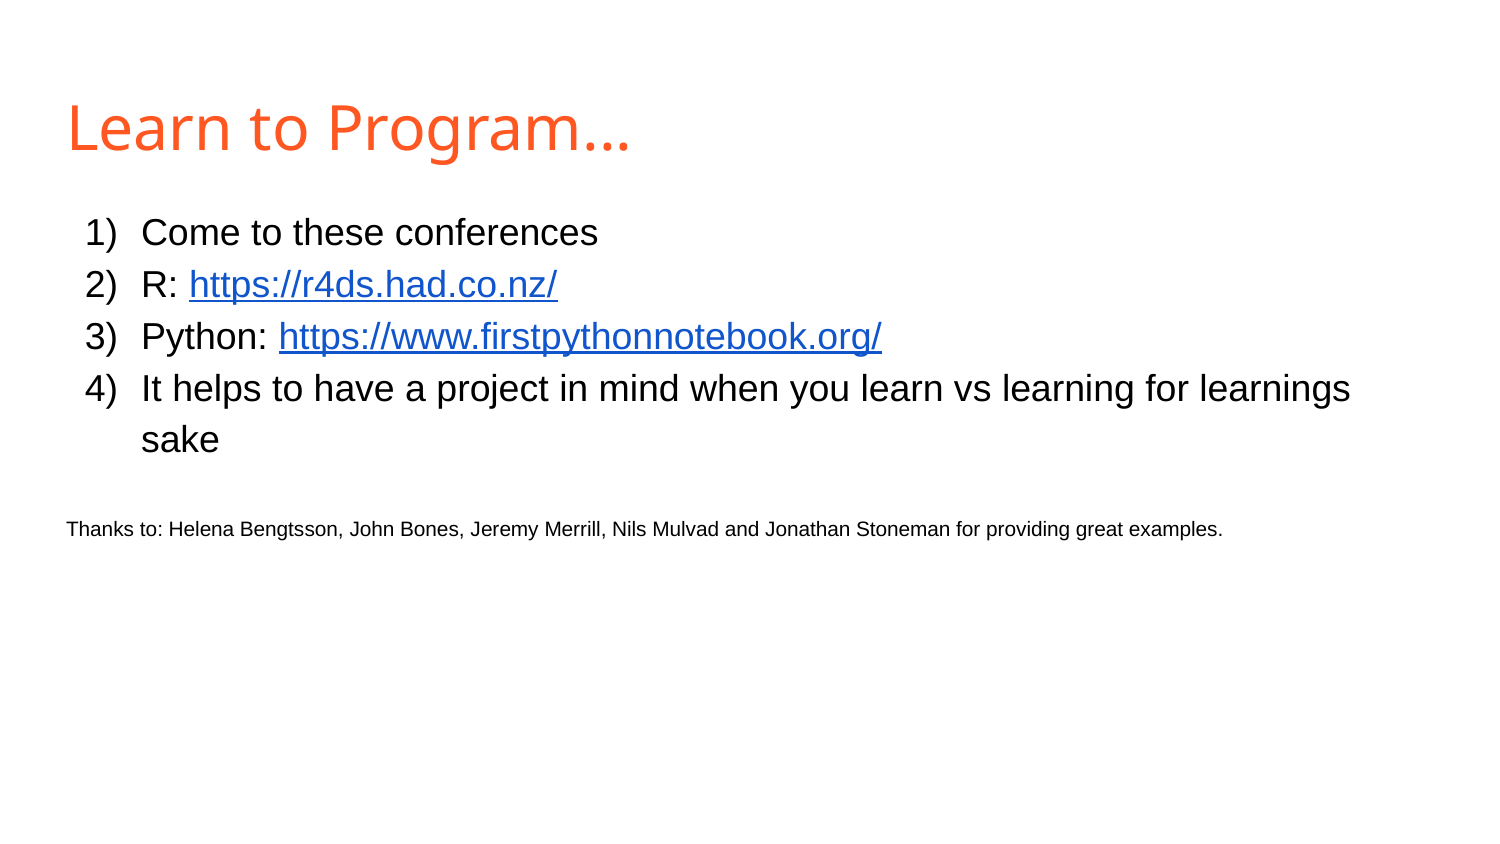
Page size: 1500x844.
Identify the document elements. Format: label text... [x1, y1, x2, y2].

title Learn to Program... [51, 72, 1449, 167]
list Come to these conferences R: https://r4ds.had.co.nz/ Python: https://www.firstpythonnotebook.org/ It helps to have a project in mind when you learn vs learning for learnings sake Thanks to: Helena Bengtsson, John Bones, Jeremy Merrill, Nils Mulvad and Jonathan Stoneman for providing great examples. [51, 186, 1449, 747]
